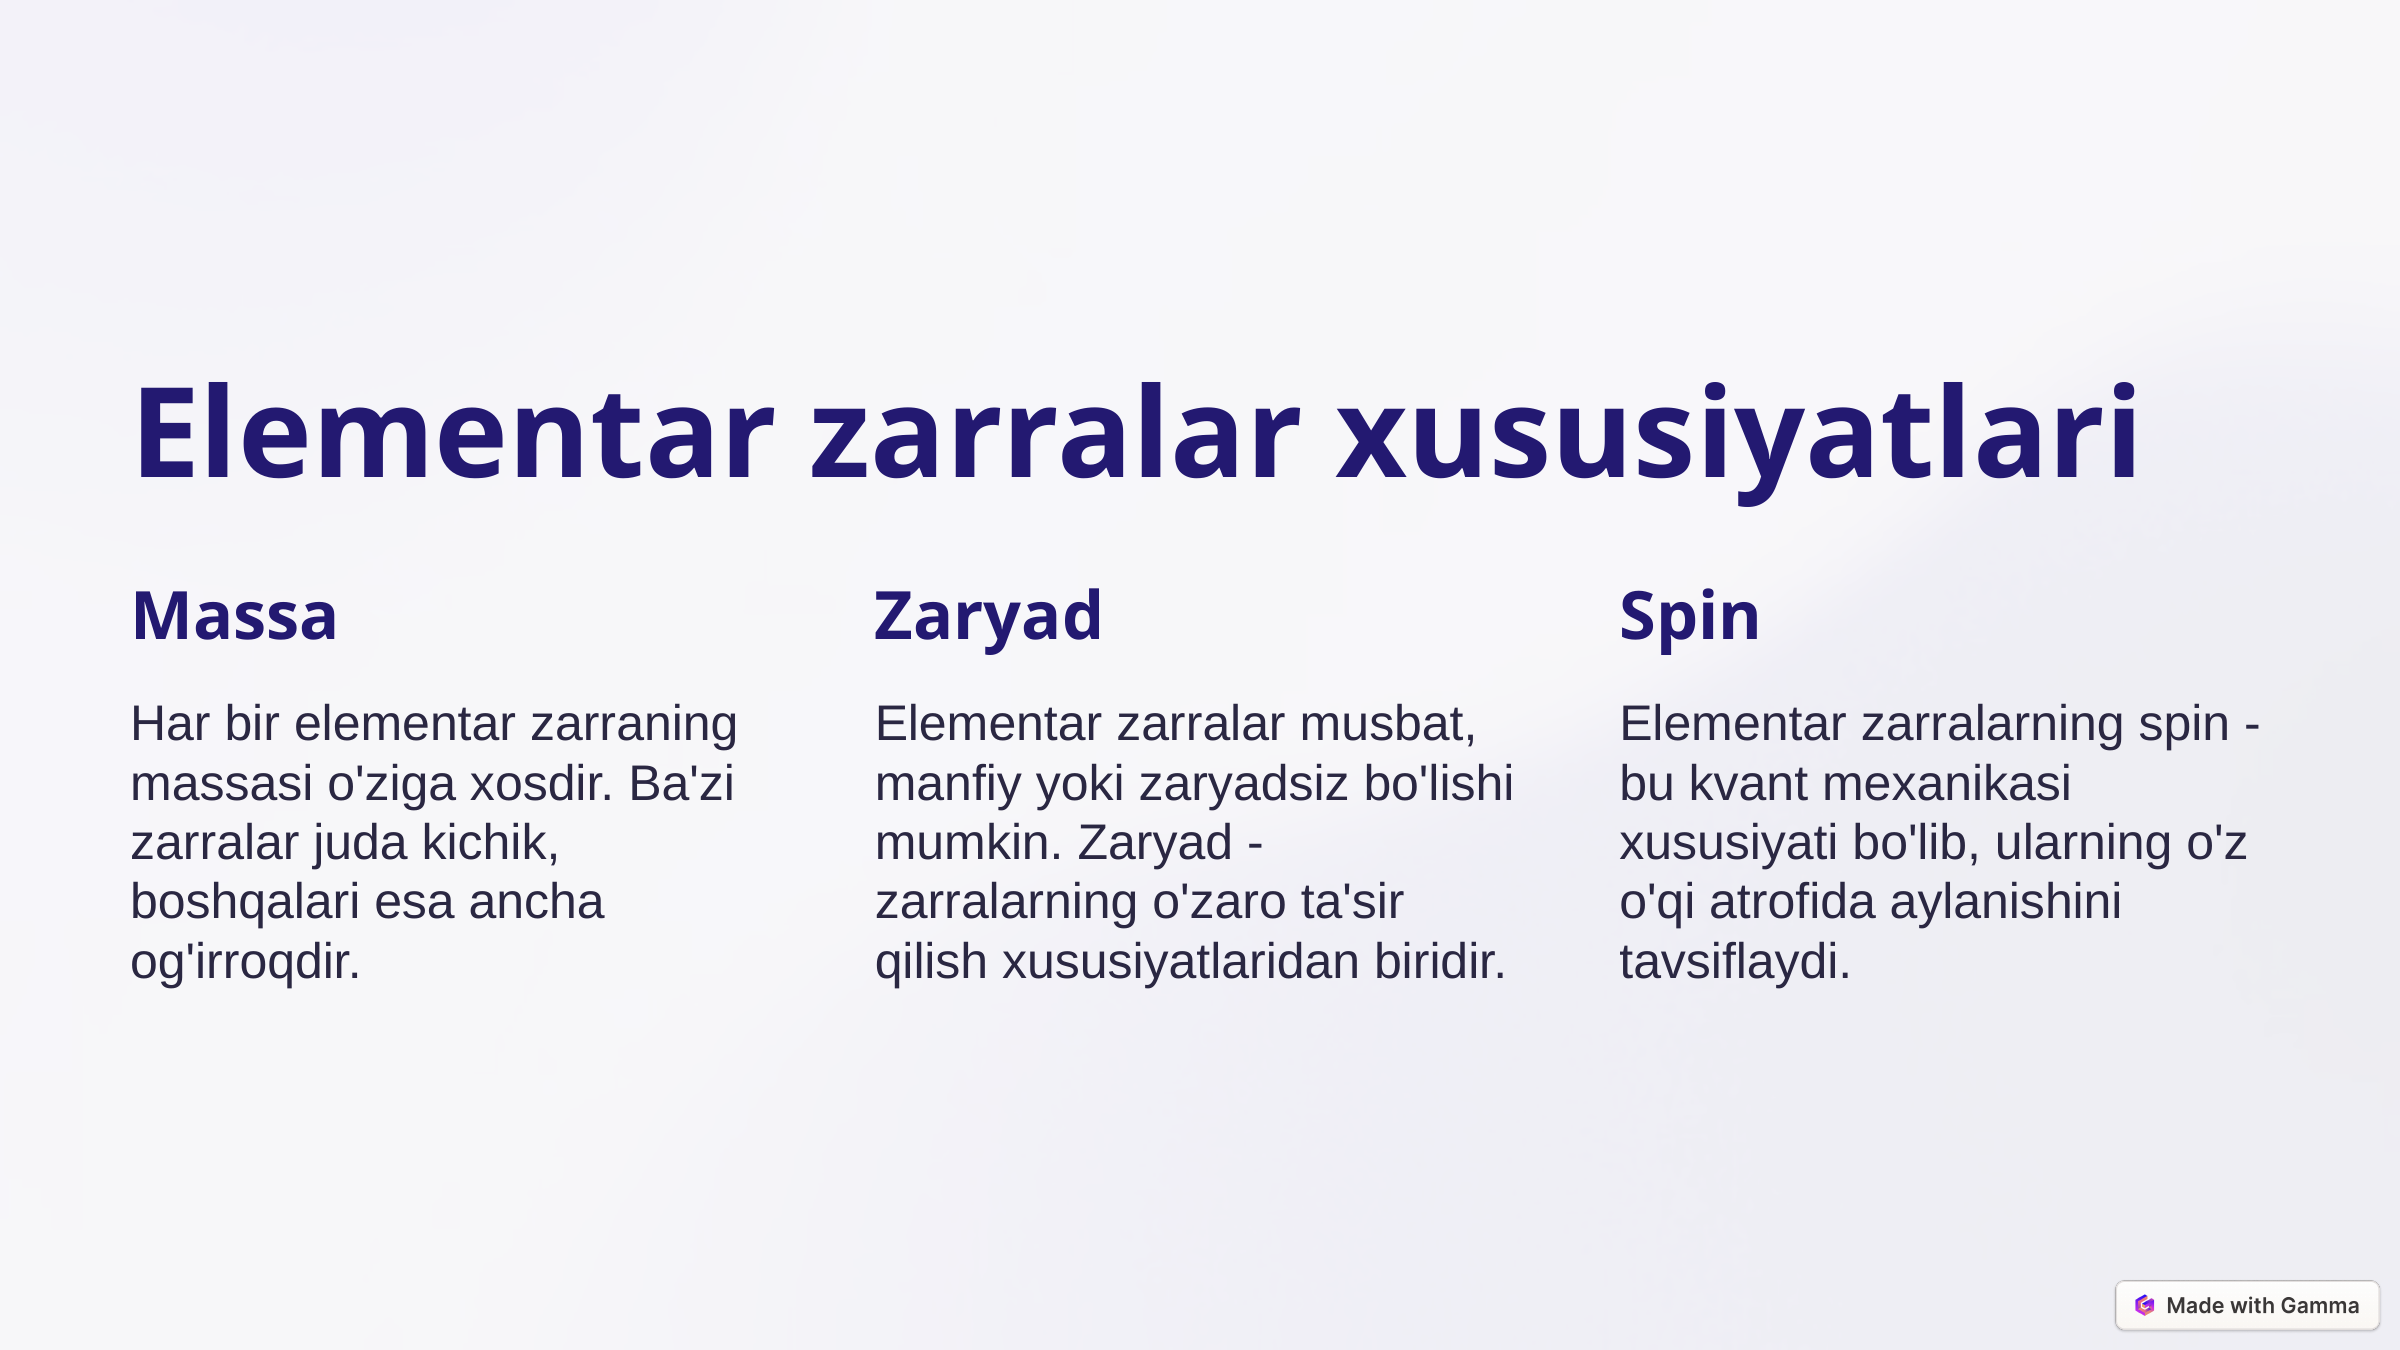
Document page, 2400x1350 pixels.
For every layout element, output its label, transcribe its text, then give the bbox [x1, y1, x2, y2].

text_box Elementar zarralar musbat, manfiy yoki zaryadsiz bo'lishi mumkin. Zaryad - zarralarning o'zaro ta'sir qilish xususiyatlaridan biridir. [874, 691, 1528, 930]
text_box Elementar zarralarning spin - bu kvant mexanikasi xususiyati bo'lib, ularning o'z o'qi atrofida aylanishini tavsiflaydi. [1619, 691, 2272, 870]
text_box Har bir elementar zarraning massasi o'ziga xosdir. Ba'zi zarralar juda kichik, boshqalari esa ancha og'irroqdir. [130, 691, 783, 870]
text_box Massa [130, 596, 596, 655]
picture [2106, 1271, 2389, 1339]
text_box Zaryad [874, 596, 1340, 655]
text_box Spin [1619, 596, 2085, 655]
text_box Elementar zarralar xususiyatlari [130, 386, 1541, 504]
